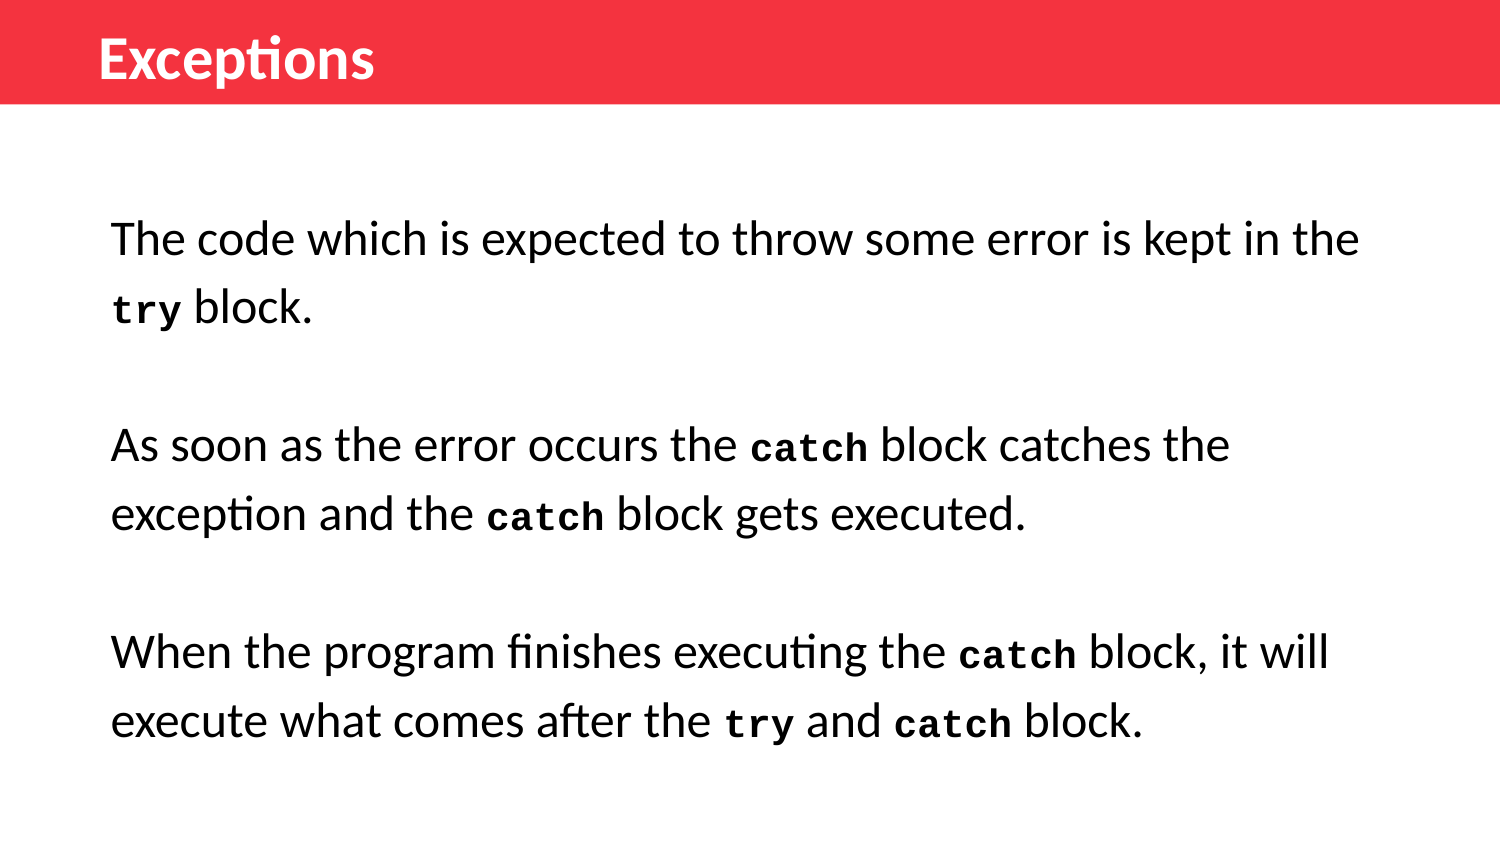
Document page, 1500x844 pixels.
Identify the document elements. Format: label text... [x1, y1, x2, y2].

text_box The code which is expected to throw some error is kept in the try block. As soon as the error occurs the catch block catches the exception and the catch block gets executed. When the program finishes executing the catch block, it will execute what comes after the try and catch block. [95, 180, 1411, 602]
text_box [0, 0, 1500, 105]
text_box Exceptions [83, 2, 563, 138]
